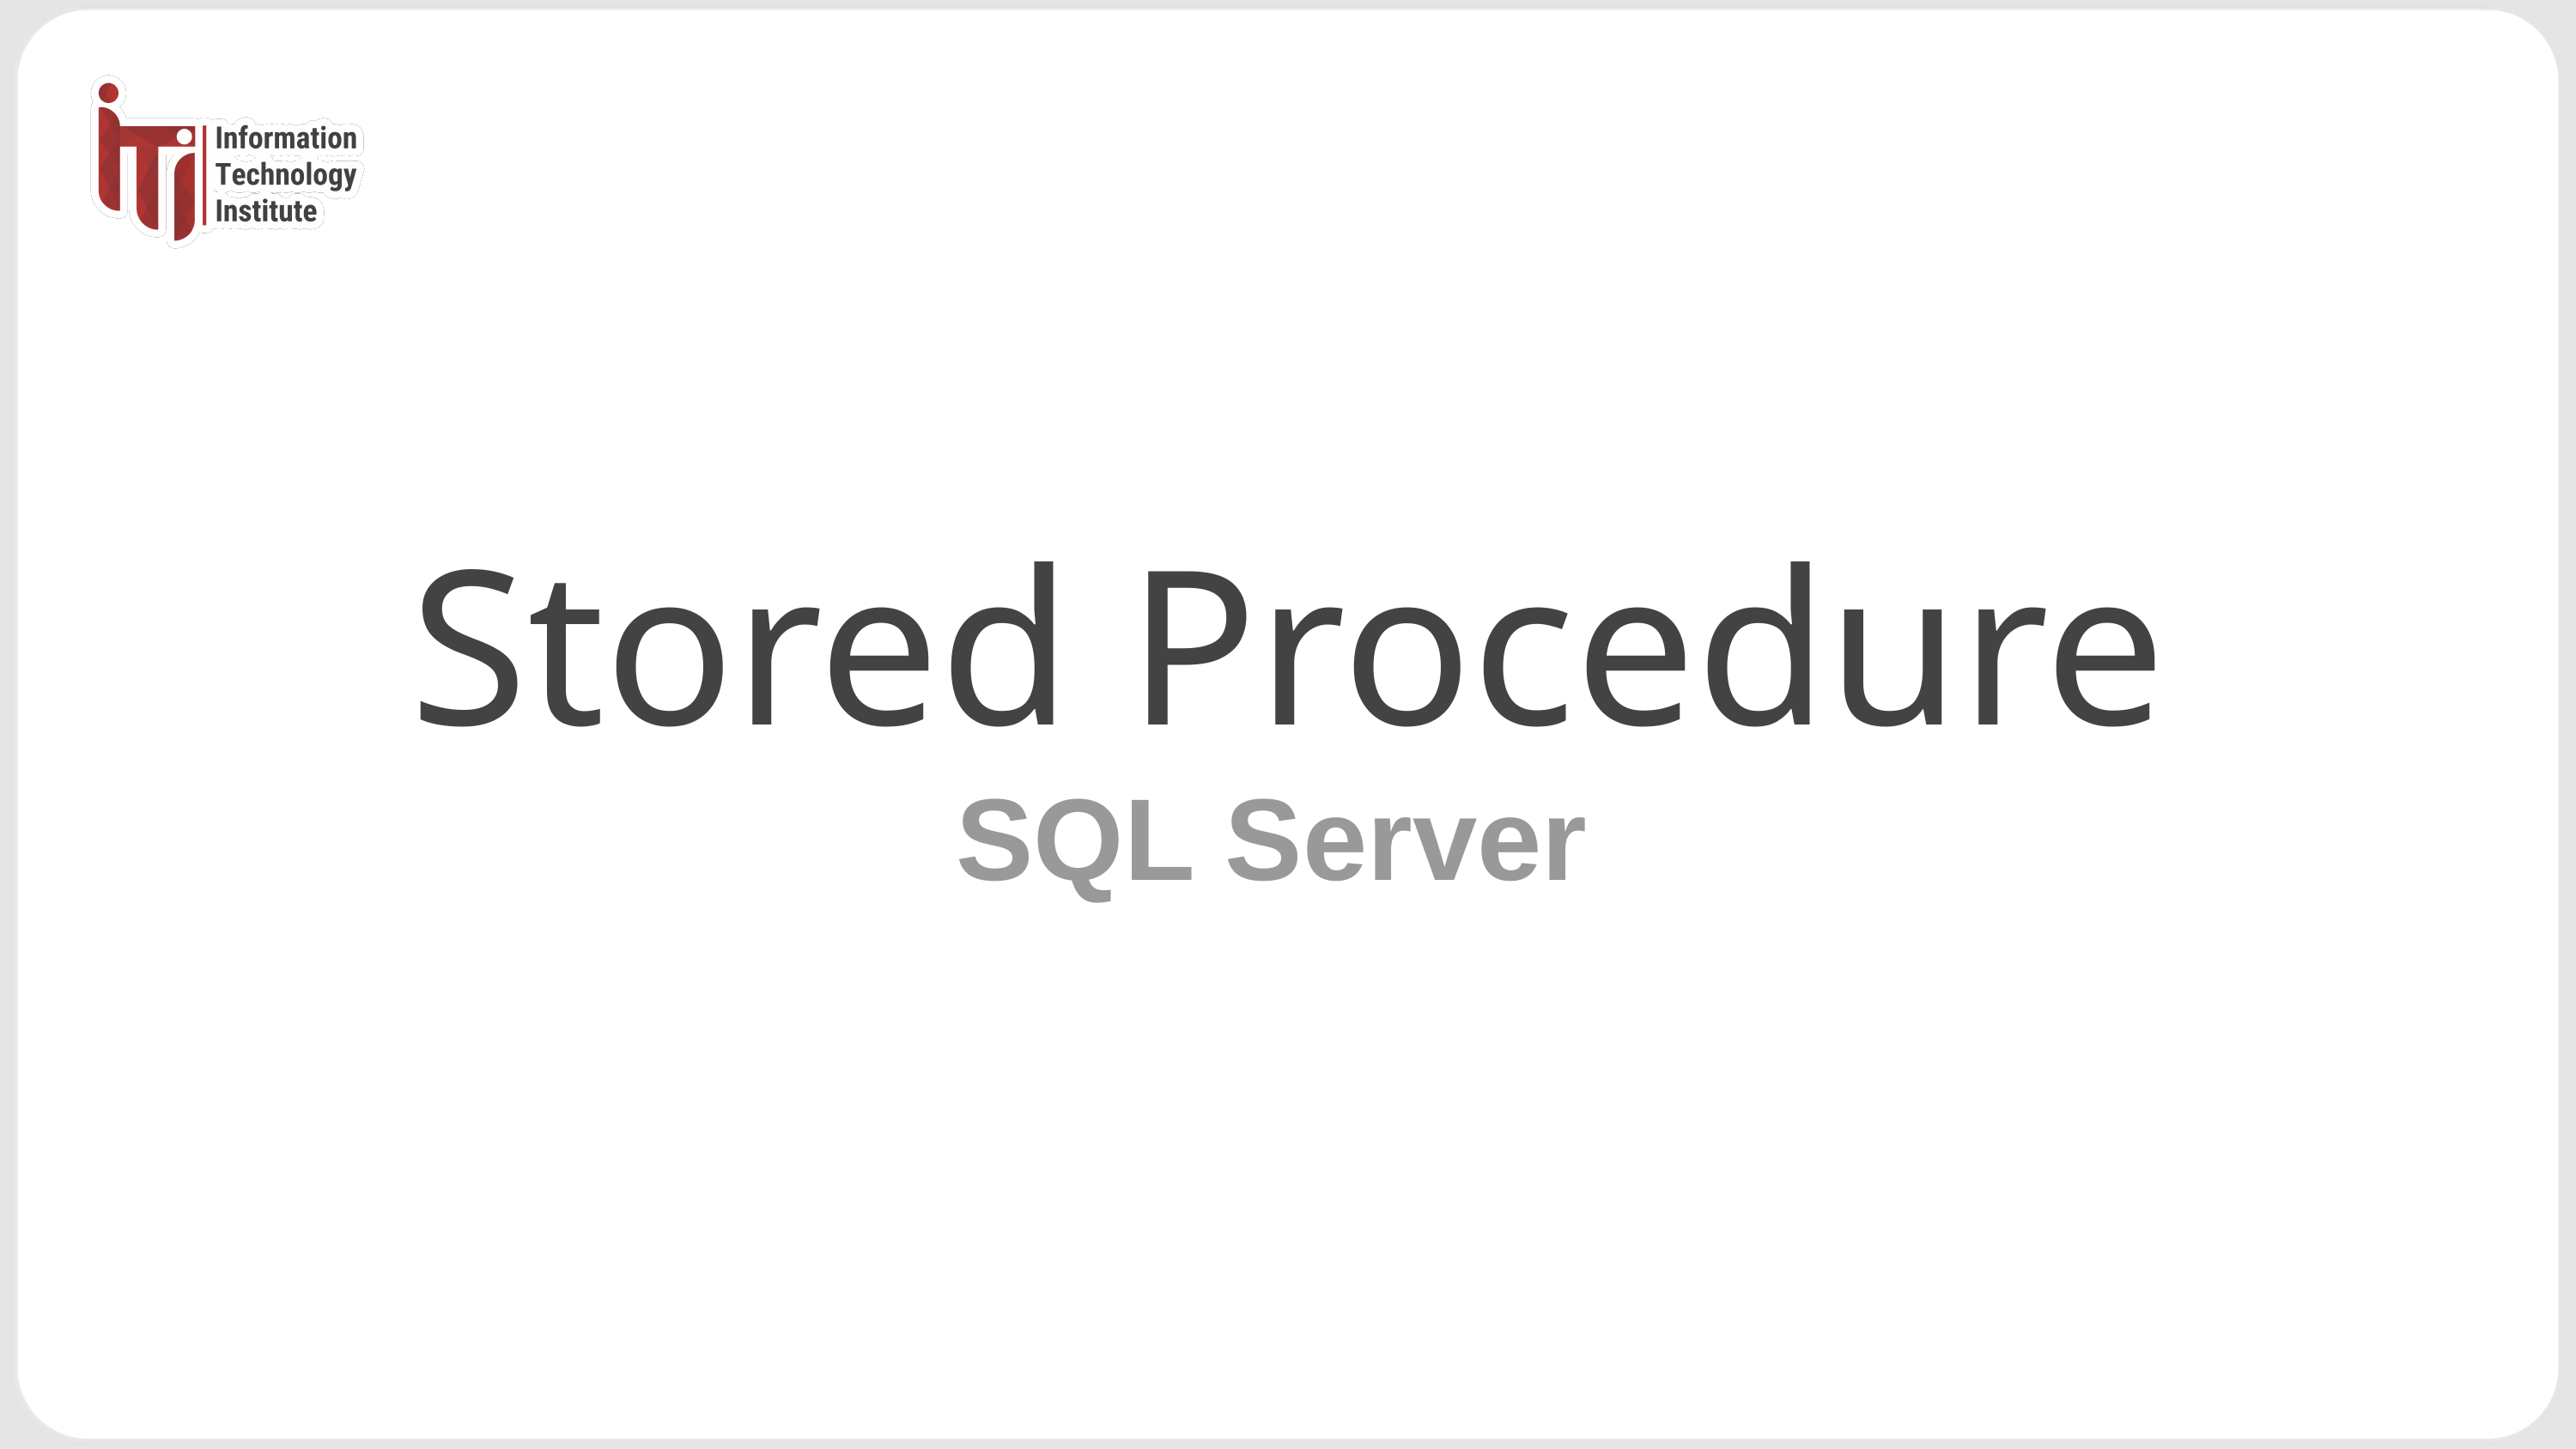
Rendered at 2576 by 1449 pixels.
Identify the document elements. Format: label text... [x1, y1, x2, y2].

picture [85, 75, 370, 249]
subtitle SQL Server [88, 733, 2488, 957]
text_box [17, 9, 2559, 1439]
title Stored Procedure [88, 220, 2488, 733]
